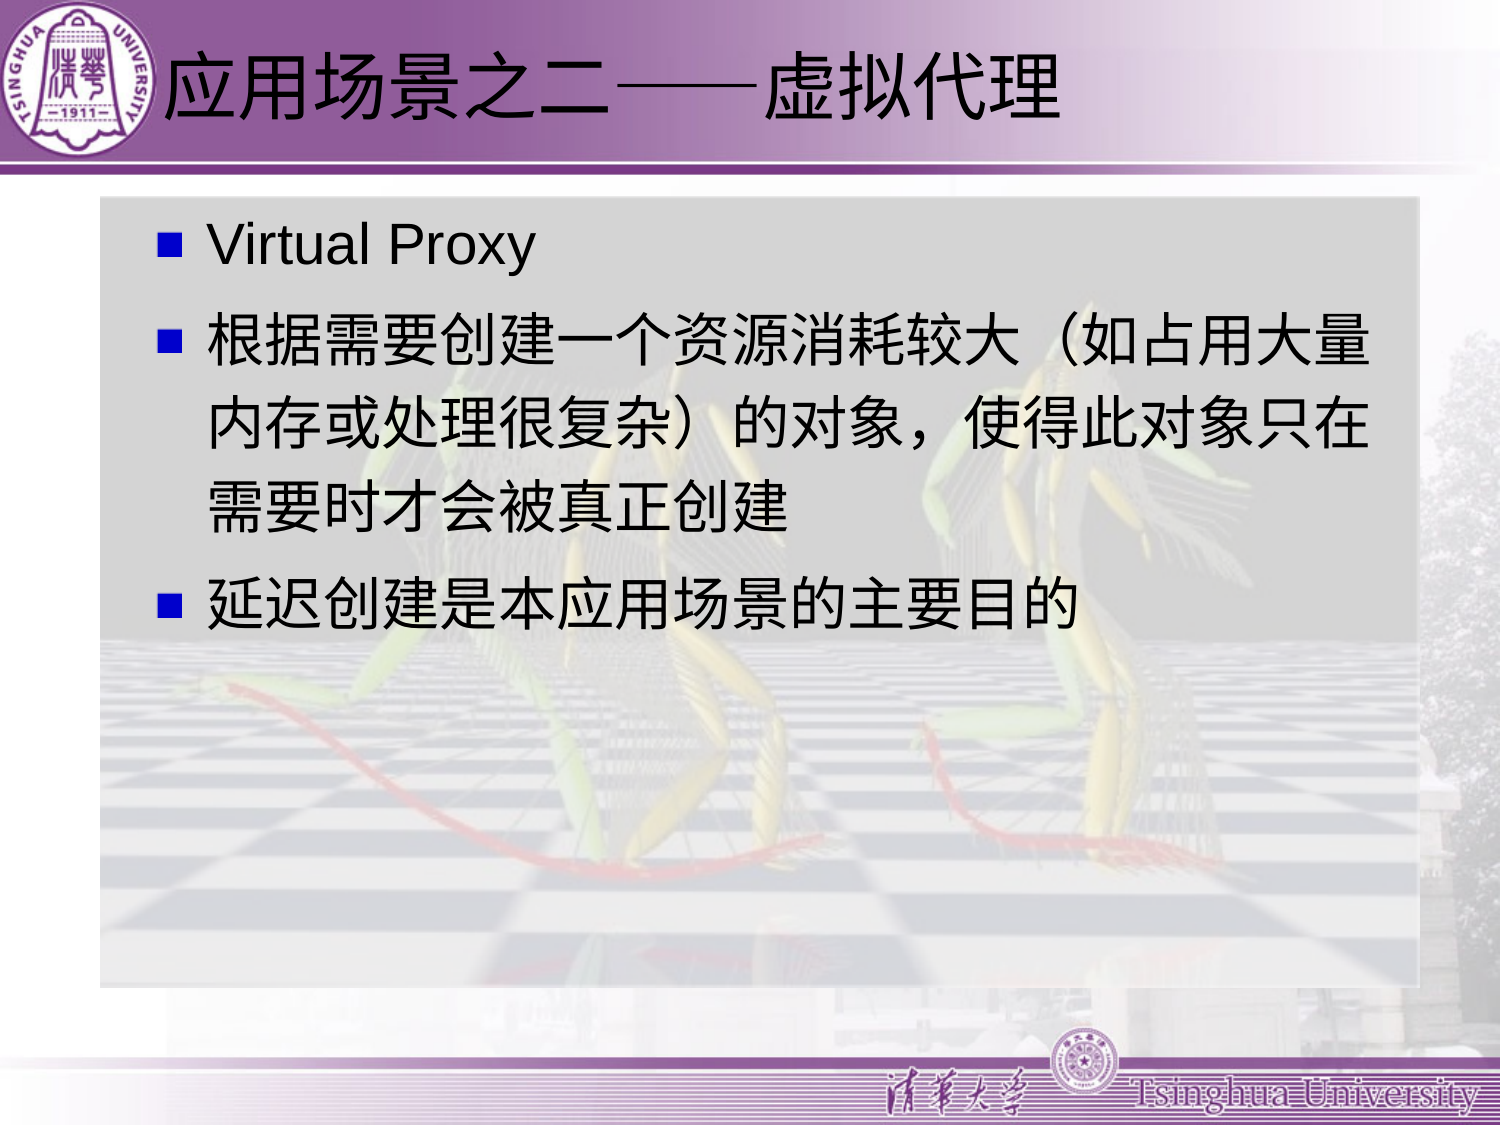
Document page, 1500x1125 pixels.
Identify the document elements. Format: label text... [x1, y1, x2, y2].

list Virtual Proxy 根据需要创建一个资源消耗较大（如占用大量内存或处理很复杂）的对象，使得此对象只在需要时才会被真正创建 延迟创建是本应用场景的主要目的 [135, 184, 1436, 1047]
picture [0, 0, 1500, 1125]
title 应用场景之二——虚拟代理 [147, 19, 1500, 149]
